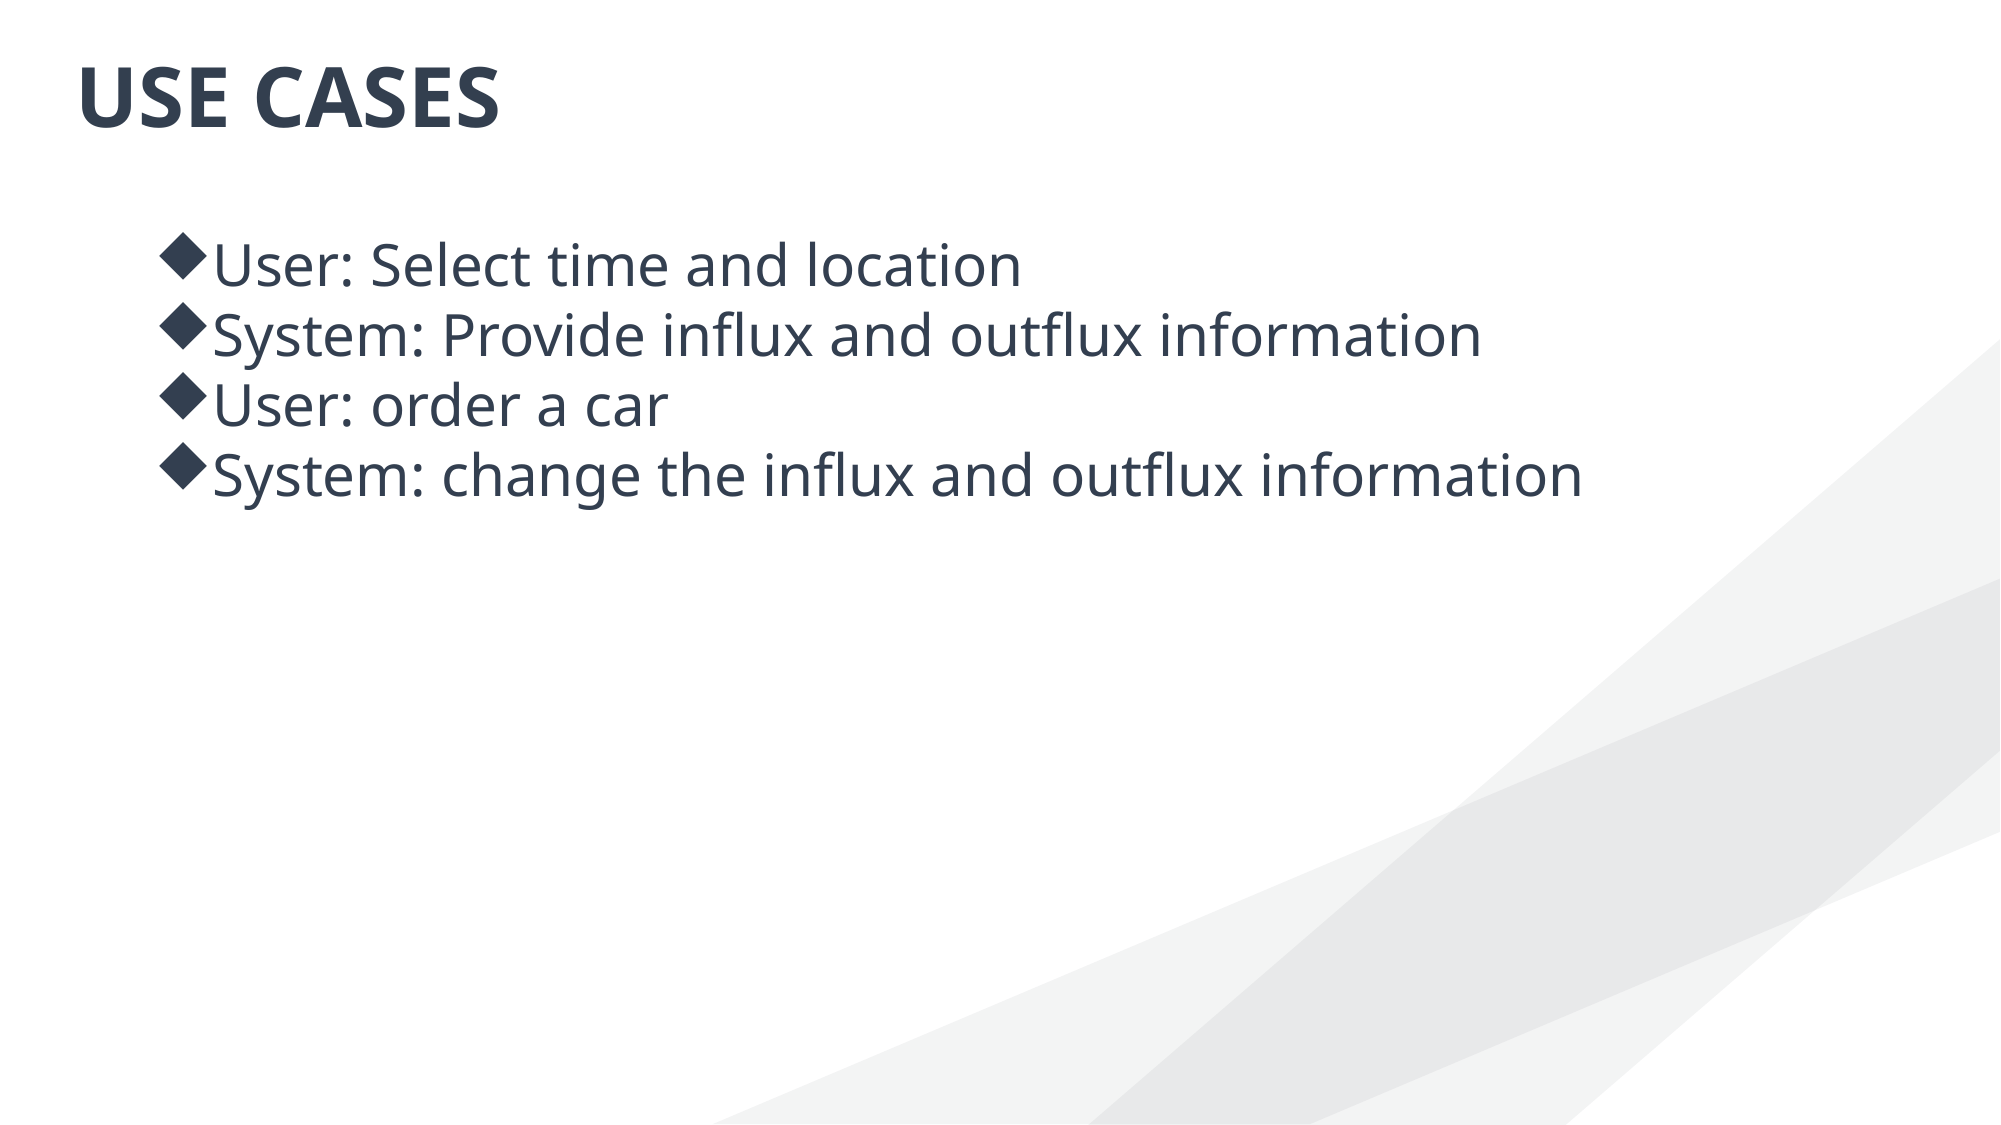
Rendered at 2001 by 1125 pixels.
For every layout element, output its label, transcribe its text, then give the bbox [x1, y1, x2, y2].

list USE CASES [61, 37, 920, 132]
text_box User: Select time and location System: Provide influx and outflux information User: order a car System: change the influx and outflux information [139, 220, 1740, 516]
